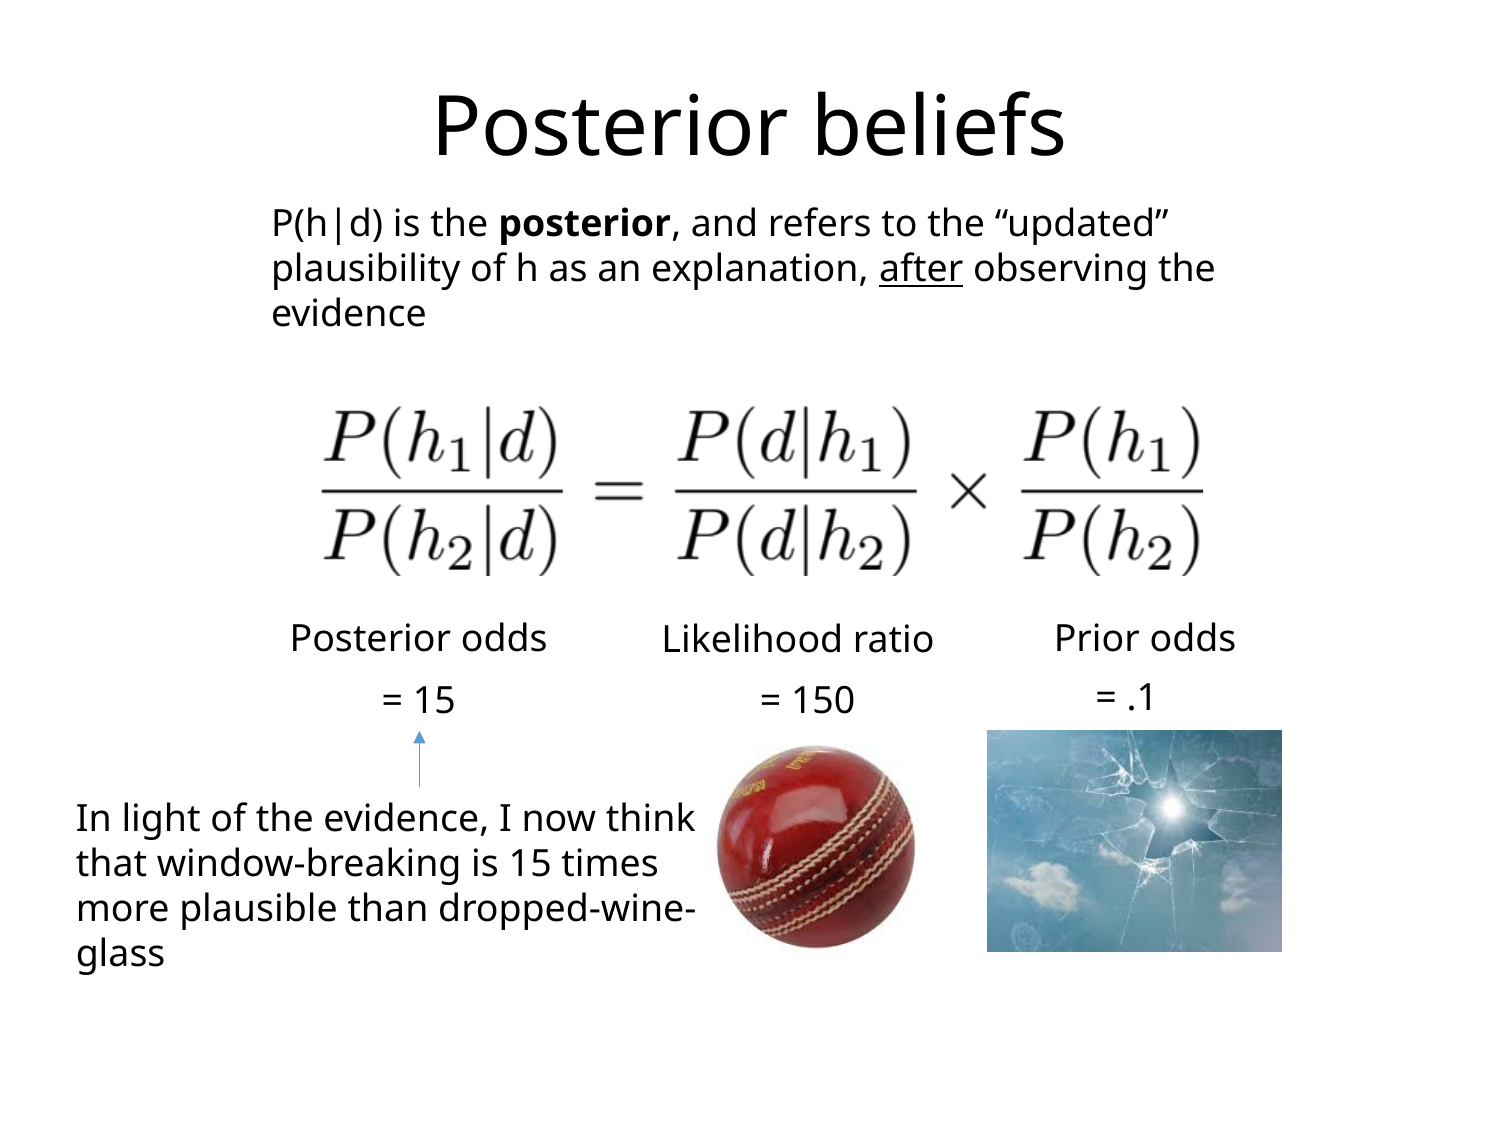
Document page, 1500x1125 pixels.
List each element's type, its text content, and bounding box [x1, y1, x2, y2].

text_box = 15 [366, 668, 471, 729]
text_box P(h|d) is the posterior, and refers to the “updated” plausibility of h as an explanation, after observing the evidence [256, 191, 1261, 342]
picture [987, 730, 1282, 952]
title Posterior beliefs [103, 59, 1397, 198]
text_box Likelihood ratio [646, 607, 950, 668]
text_box Prior odds [1039, 606, 1252, 666]
text_box In light of the evidence, I now think that window-breaking is 15 times more plausible than dropped-wine-glass [61, 786, 725, 982]
text_box Posterior odds [274, 606, 563, 666]
picture [683, 726, 949, 969]
text_box = 150 [745, 668, 871, 726]
picture [321, 405, 1204, 576]
text_box = .1 [1080, 665, 1173, 726]
